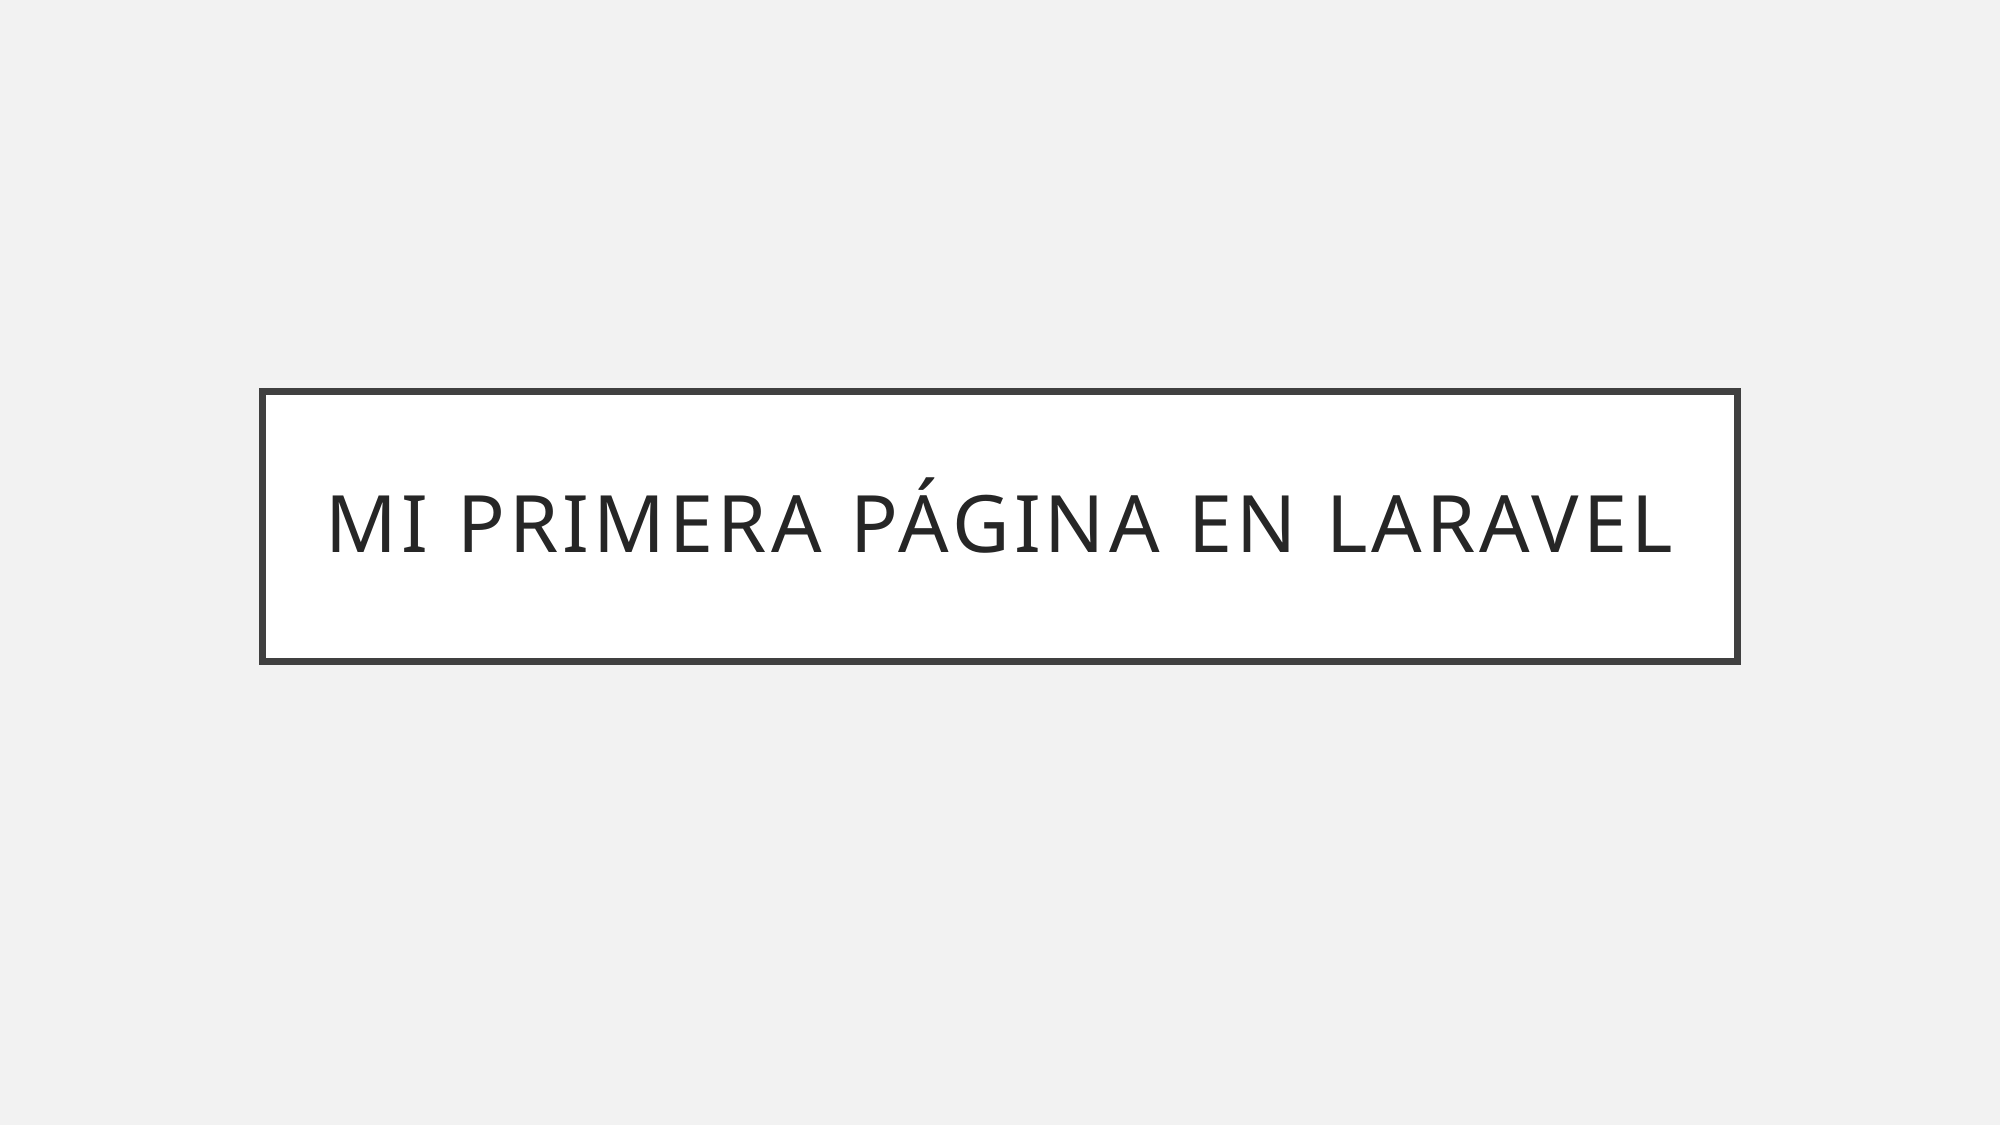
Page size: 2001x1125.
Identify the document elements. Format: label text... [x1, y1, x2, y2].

title Mi primera página en laravel [259, 388, 1741, 665]
